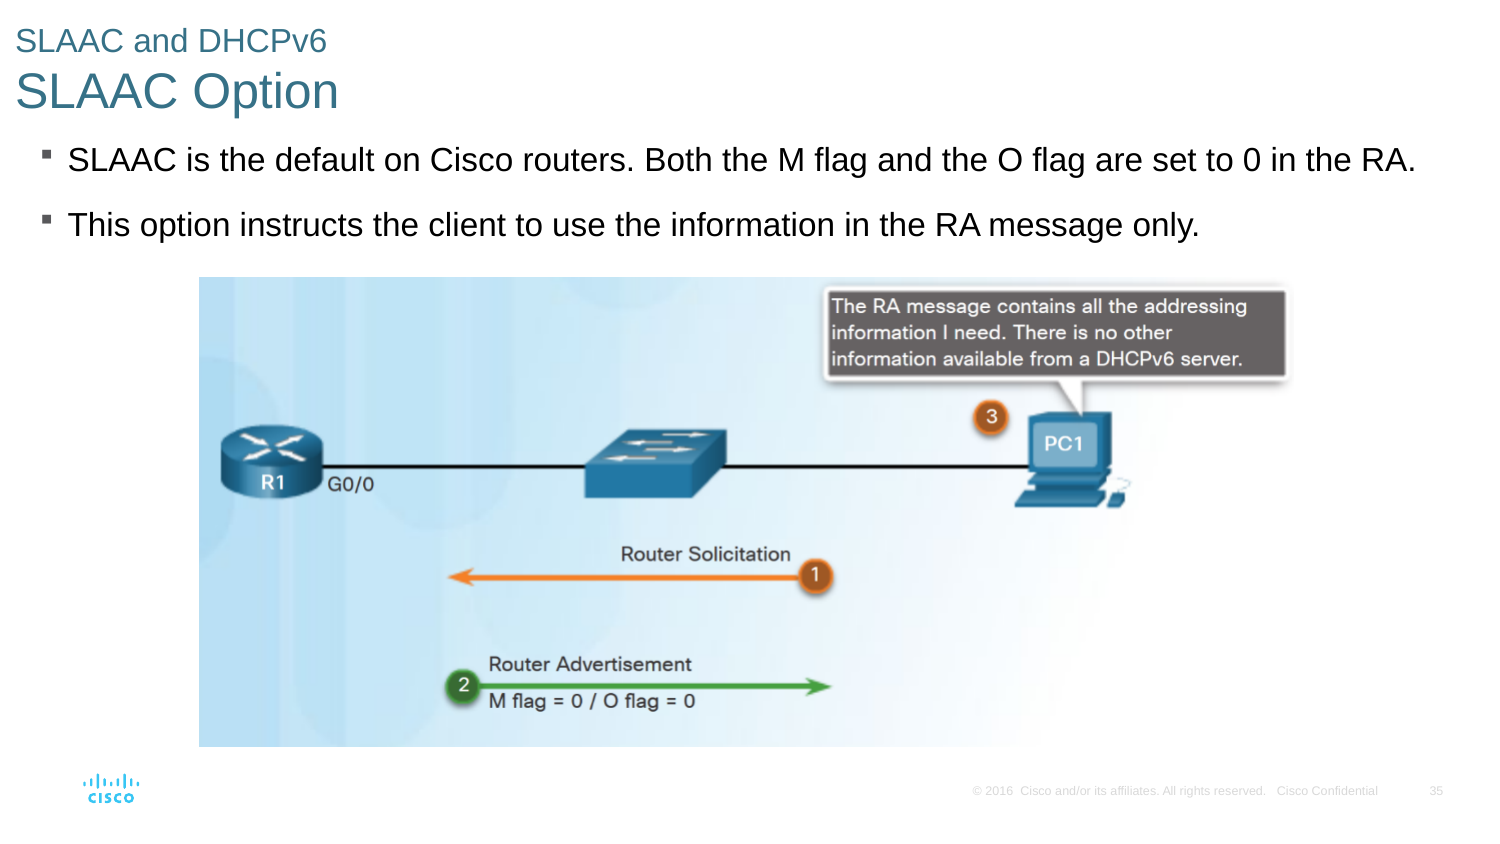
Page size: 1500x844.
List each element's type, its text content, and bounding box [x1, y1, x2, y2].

list SLAAC is the default on Cisco routers. Both the M flag and the O flag are set to 0 in the RA. This option instructs the client to use the information in the RA message only. [24, 130, 1464, 295]
title SLAAC and DHCPv6 SLAAC Option [0, 6, 1500, 131]
picture [199, 277, 1295, 747]
